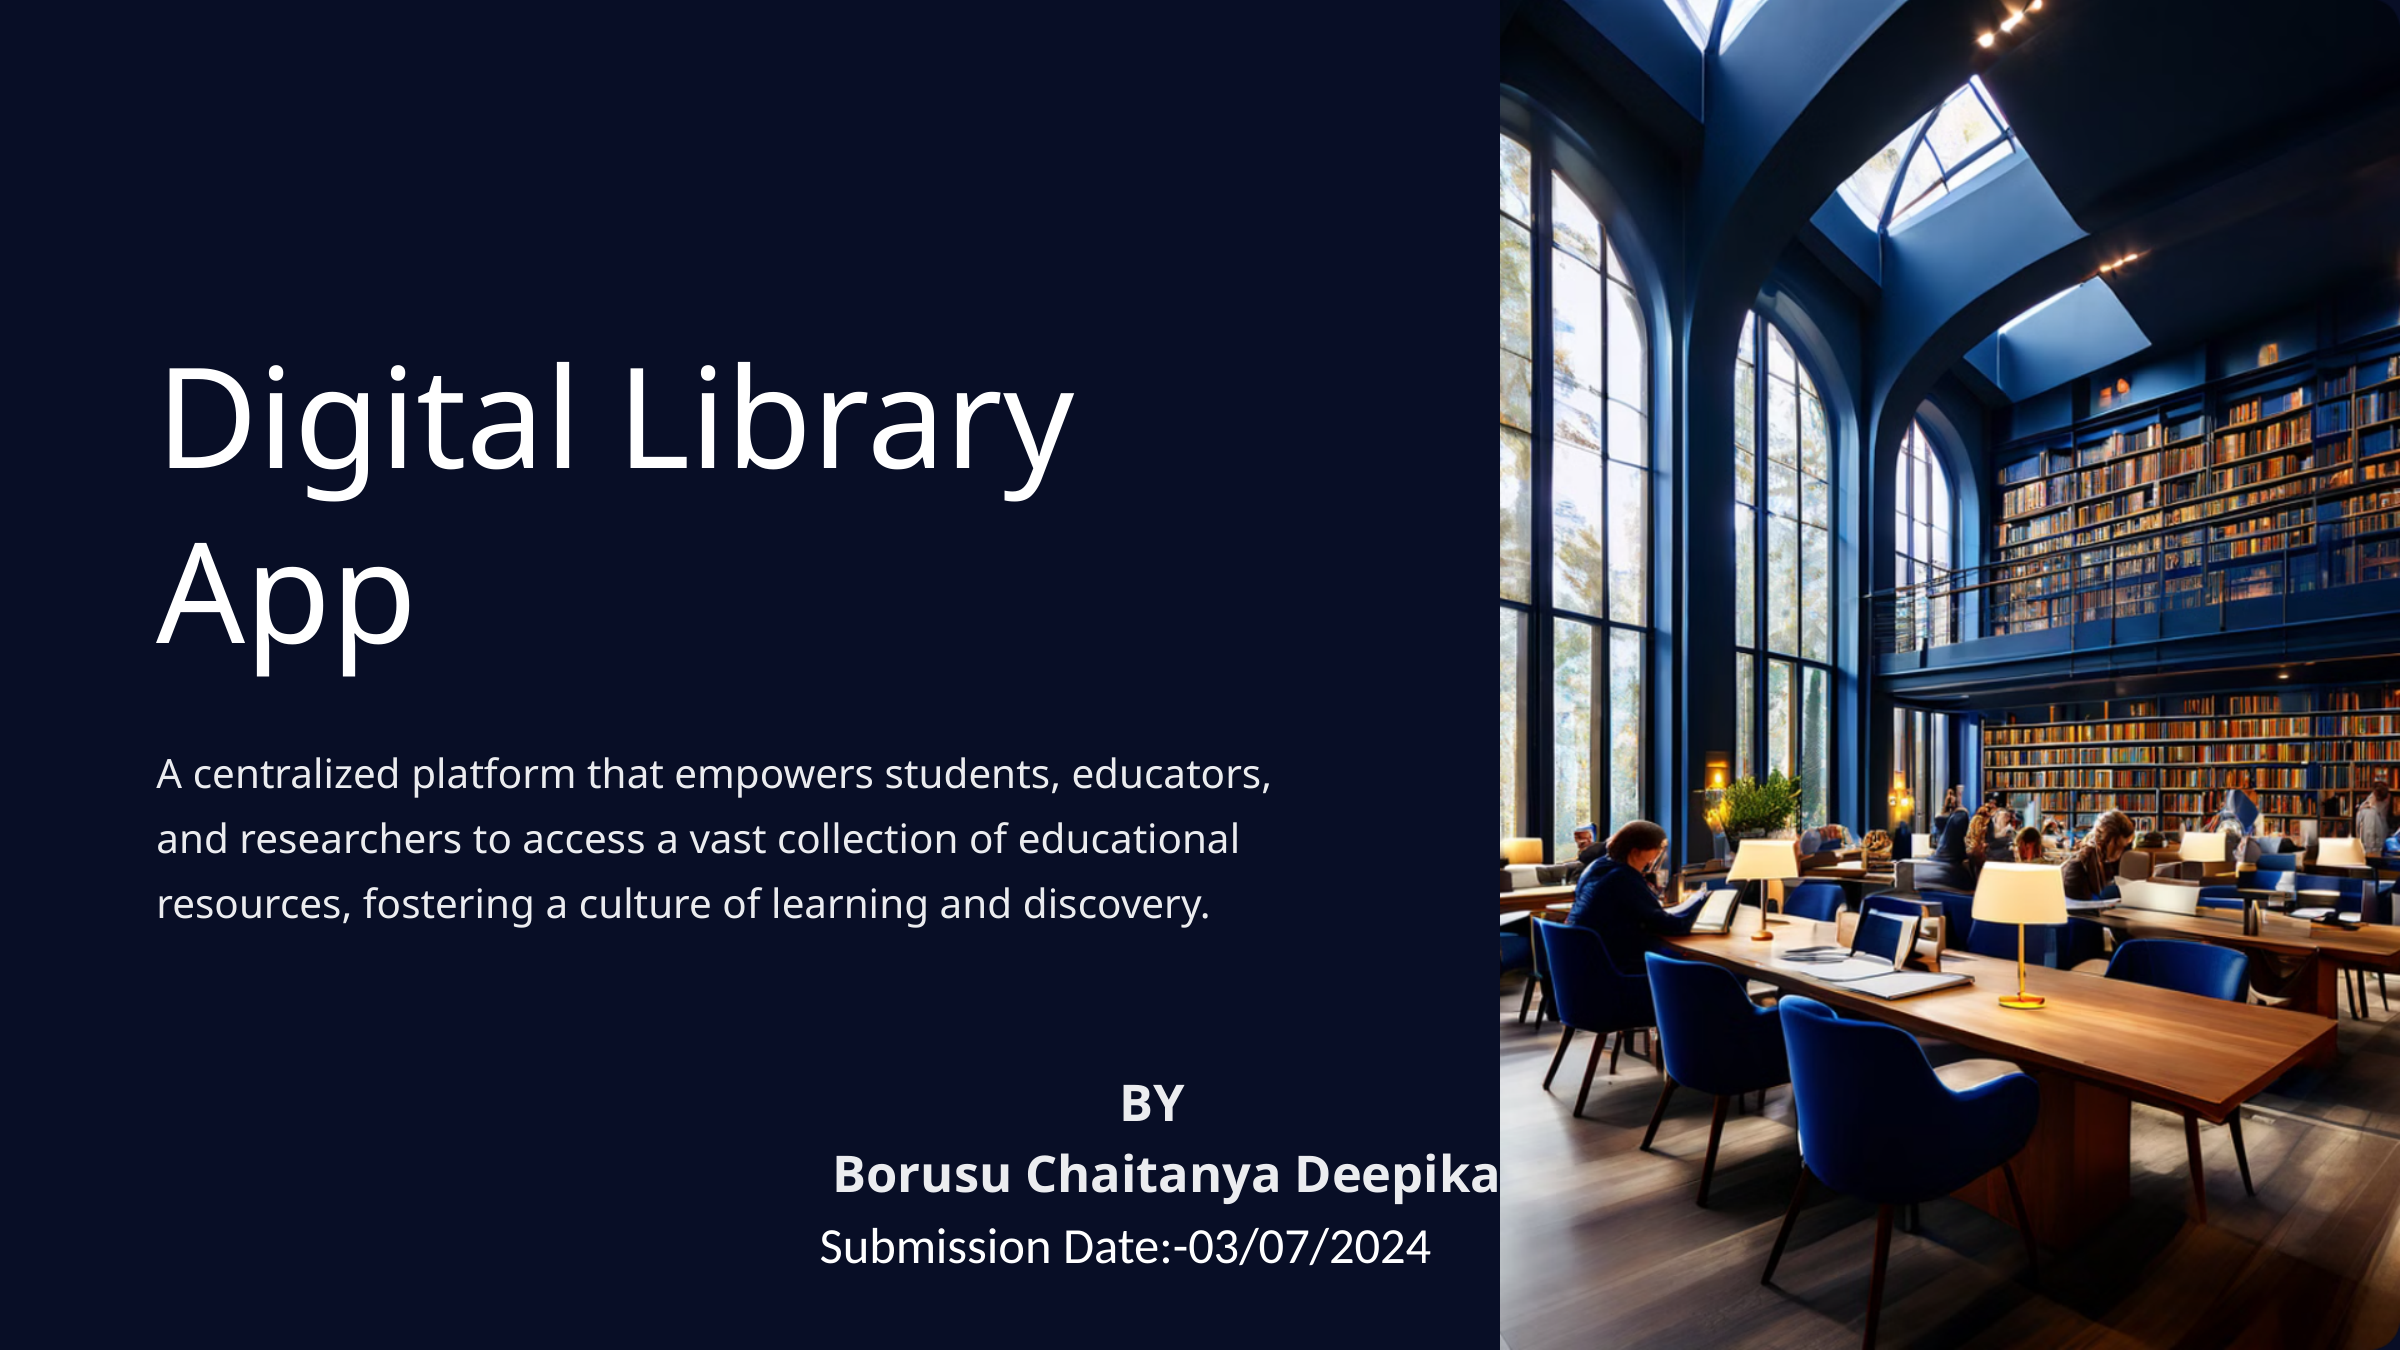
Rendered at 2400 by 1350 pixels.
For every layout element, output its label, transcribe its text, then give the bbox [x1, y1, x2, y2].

text_box BY Borusu Chaitanya Deepika Submission Date:-03/07/2024 [804, 1053, 1499, 1216]
text_box A centralized platform that empowers students, educators, and researchers to access a vast collection of educational resources, fostering a culture of learning and discovery. [141, 724, 1359, 919]
text_box [0, 0, 1499, 1350]
text_box Digital Library App [141, 314, 1359, 664]
picture [1499, 0, 2400, 1350]
